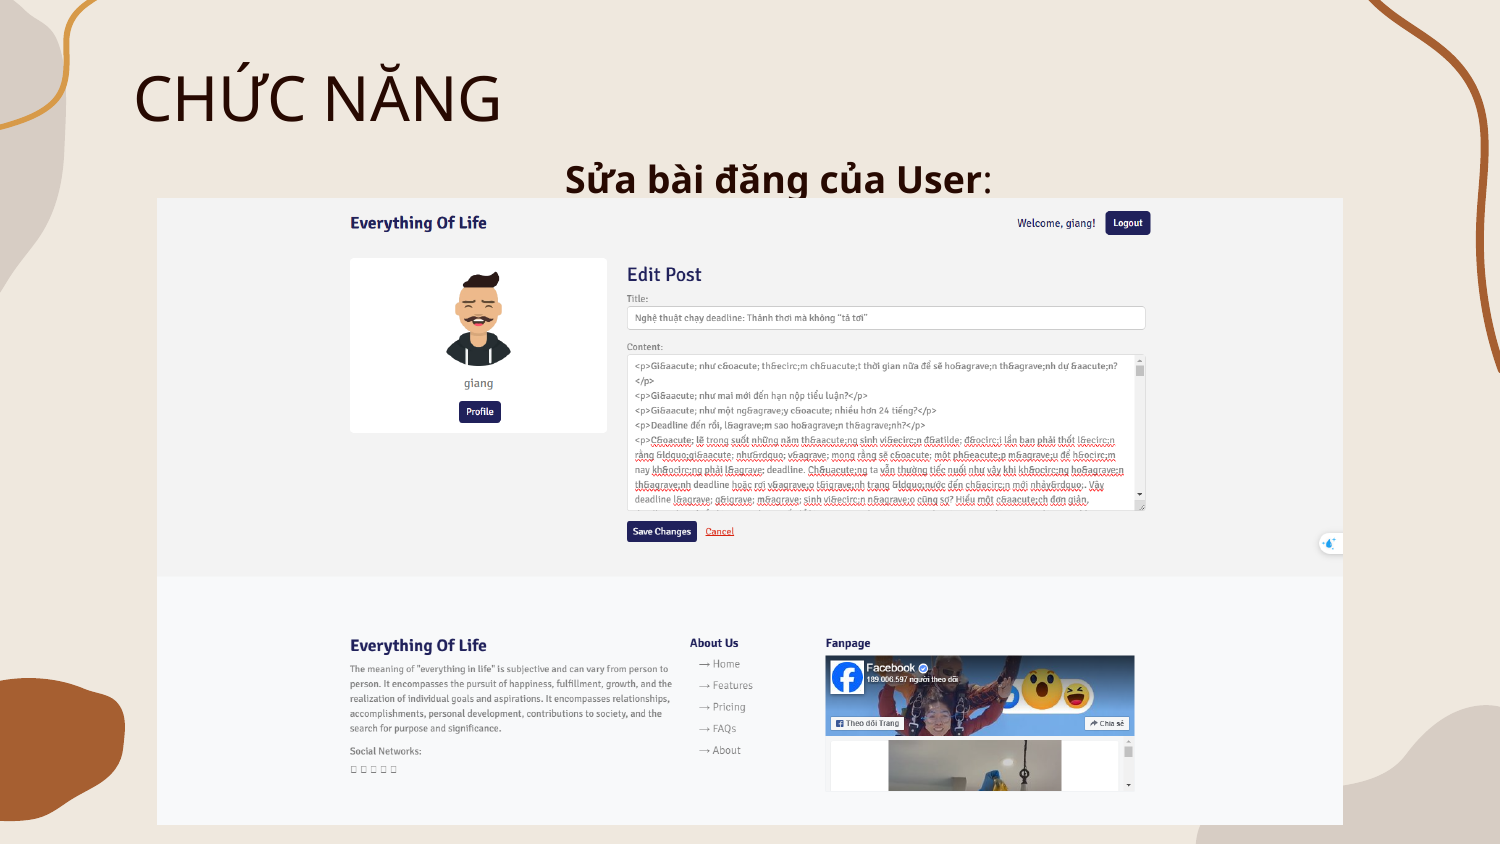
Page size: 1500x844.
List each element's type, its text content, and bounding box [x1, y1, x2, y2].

picture [157, 198, 1343, 826]
title CHỨC NĂNG [118, 44, 1382, 145]
text_box Sửa bài đăng của User: [355, 145, 1128, 196]
